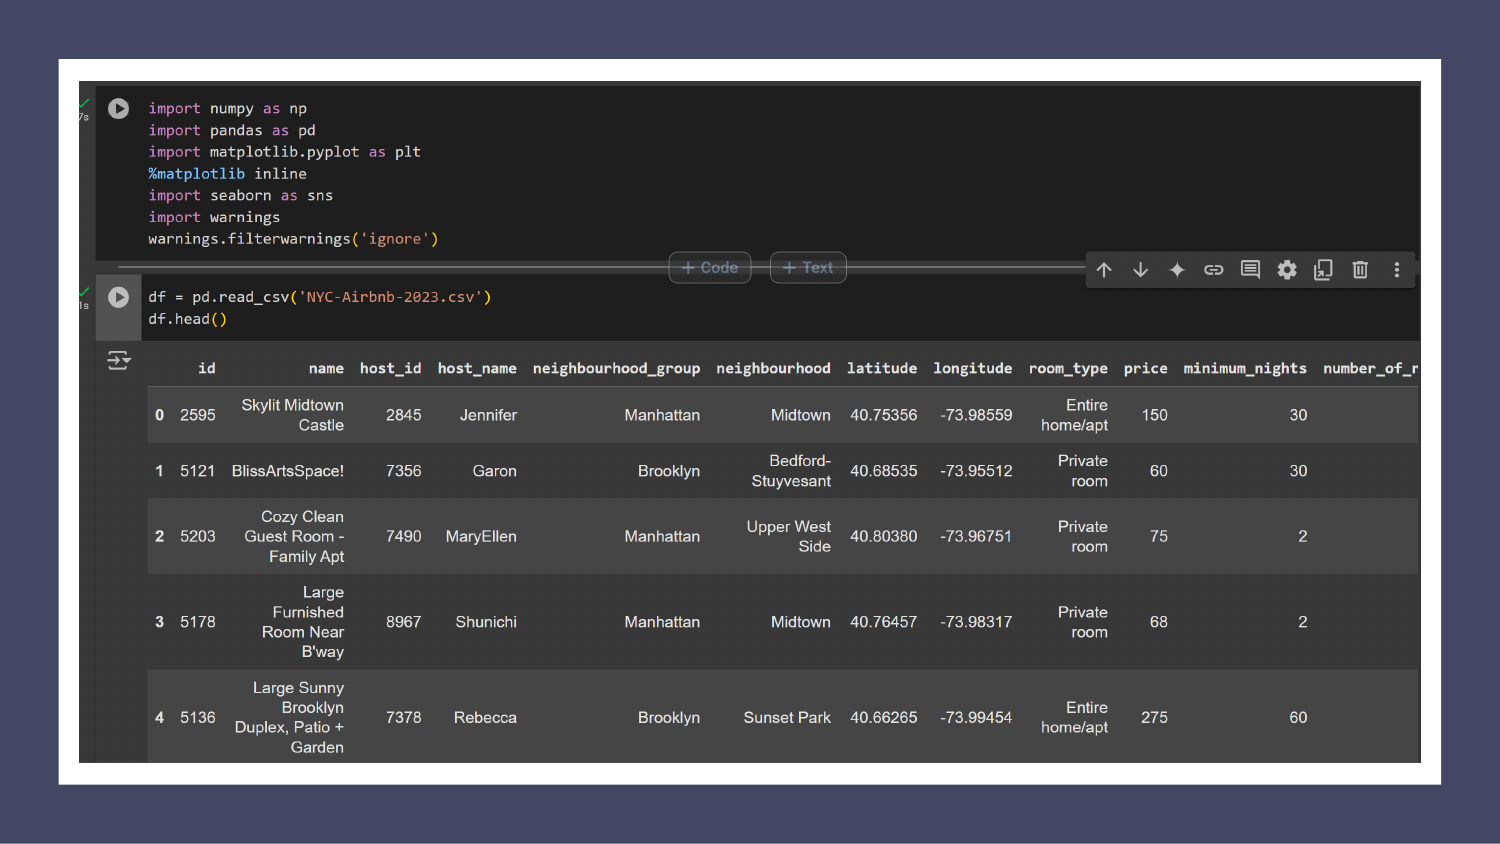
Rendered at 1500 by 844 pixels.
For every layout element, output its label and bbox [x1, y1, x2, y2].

text_box [57, 57, 1443, 787]
picture [78, 81, 1422, 763]
text_box [0, 0, 1500, 844]
